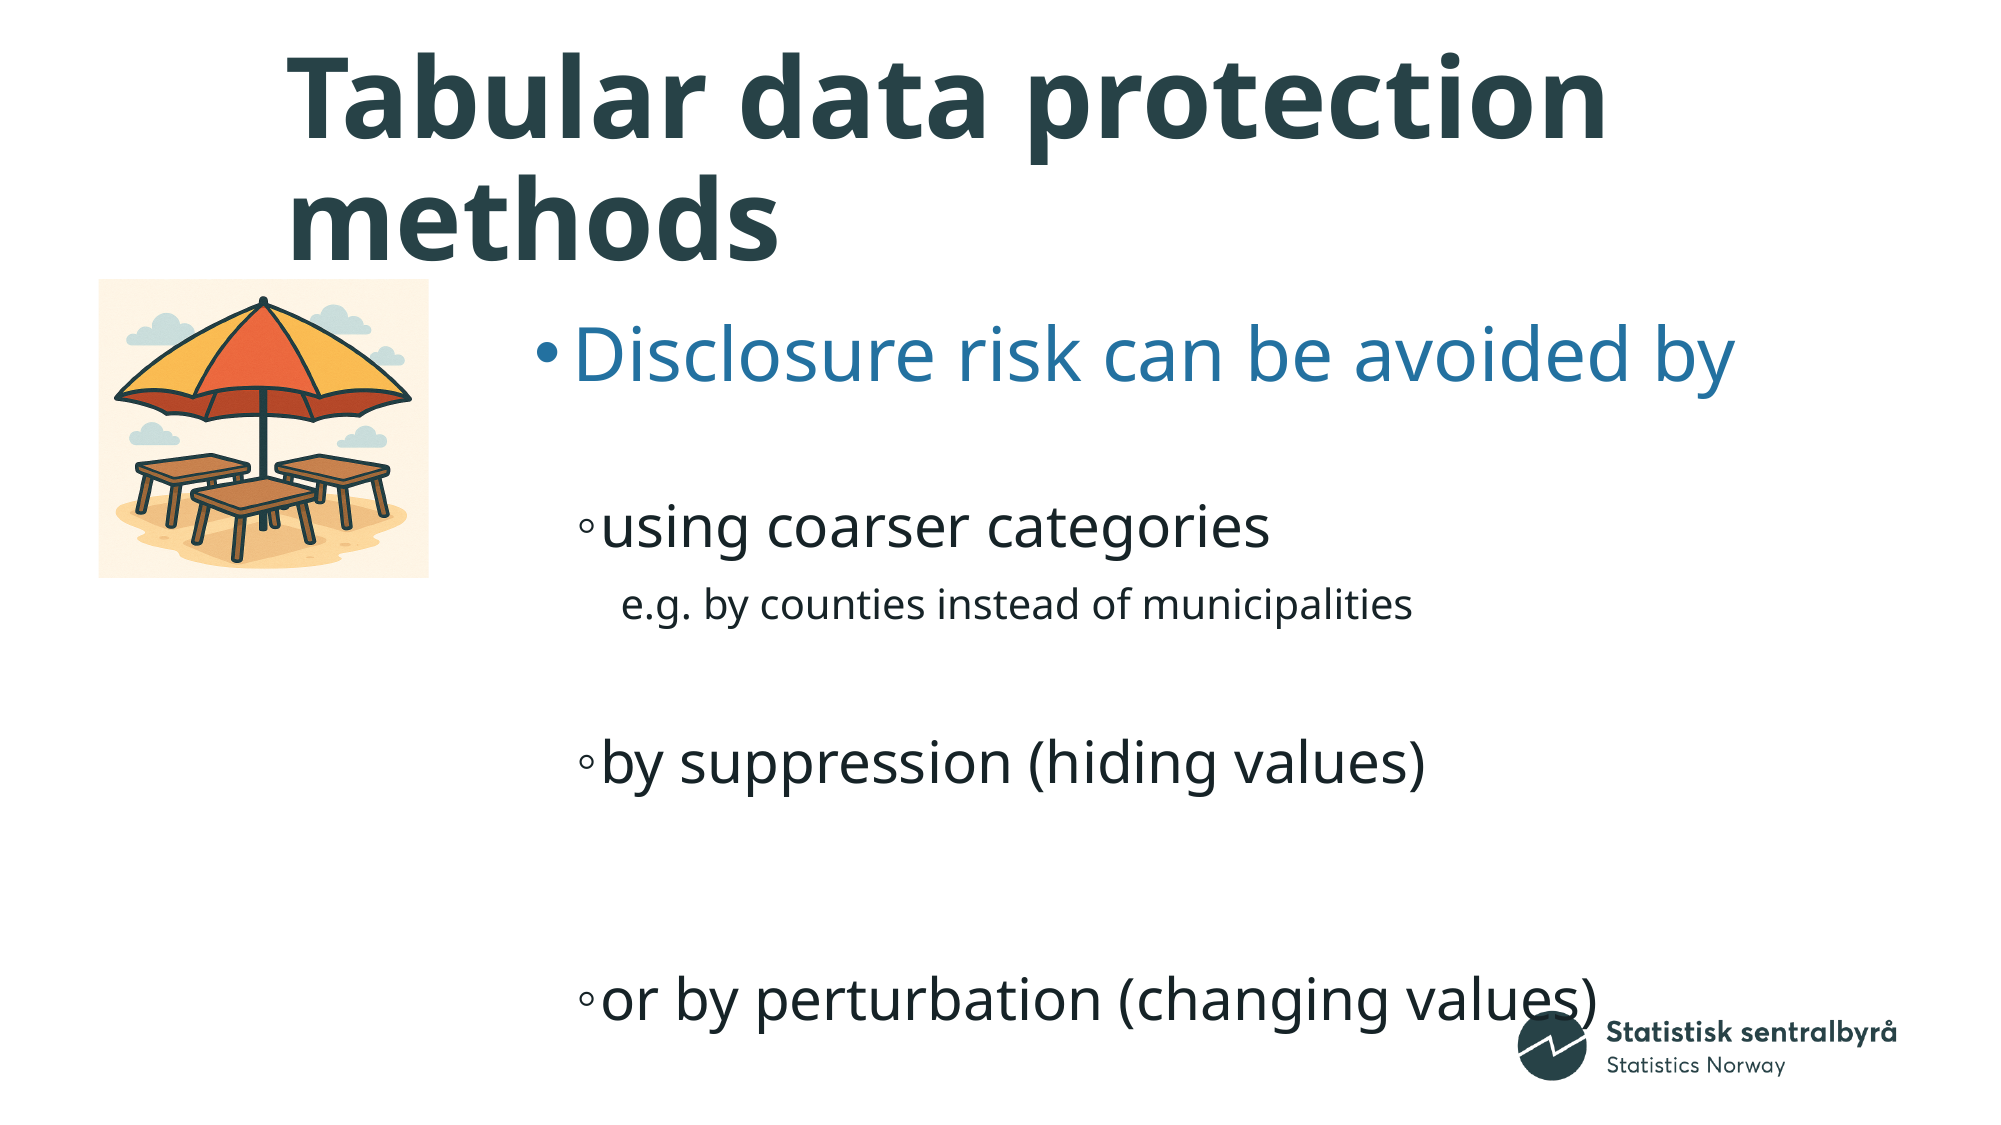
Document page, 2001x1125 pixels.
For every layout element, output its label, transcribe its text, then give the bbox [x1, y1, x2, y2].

title Tabular data protection methods [270, 21, 1848, 313]
picture [98, 279, 429, 578]
list Disclosure risk can be avoided by using coarser categories e.g. by counties instead of municipalities by suppression (hiding values) or by perturbation (changing values) [519, 298, 1784, 959]
picture [1503, 995, 2000, 1125]
